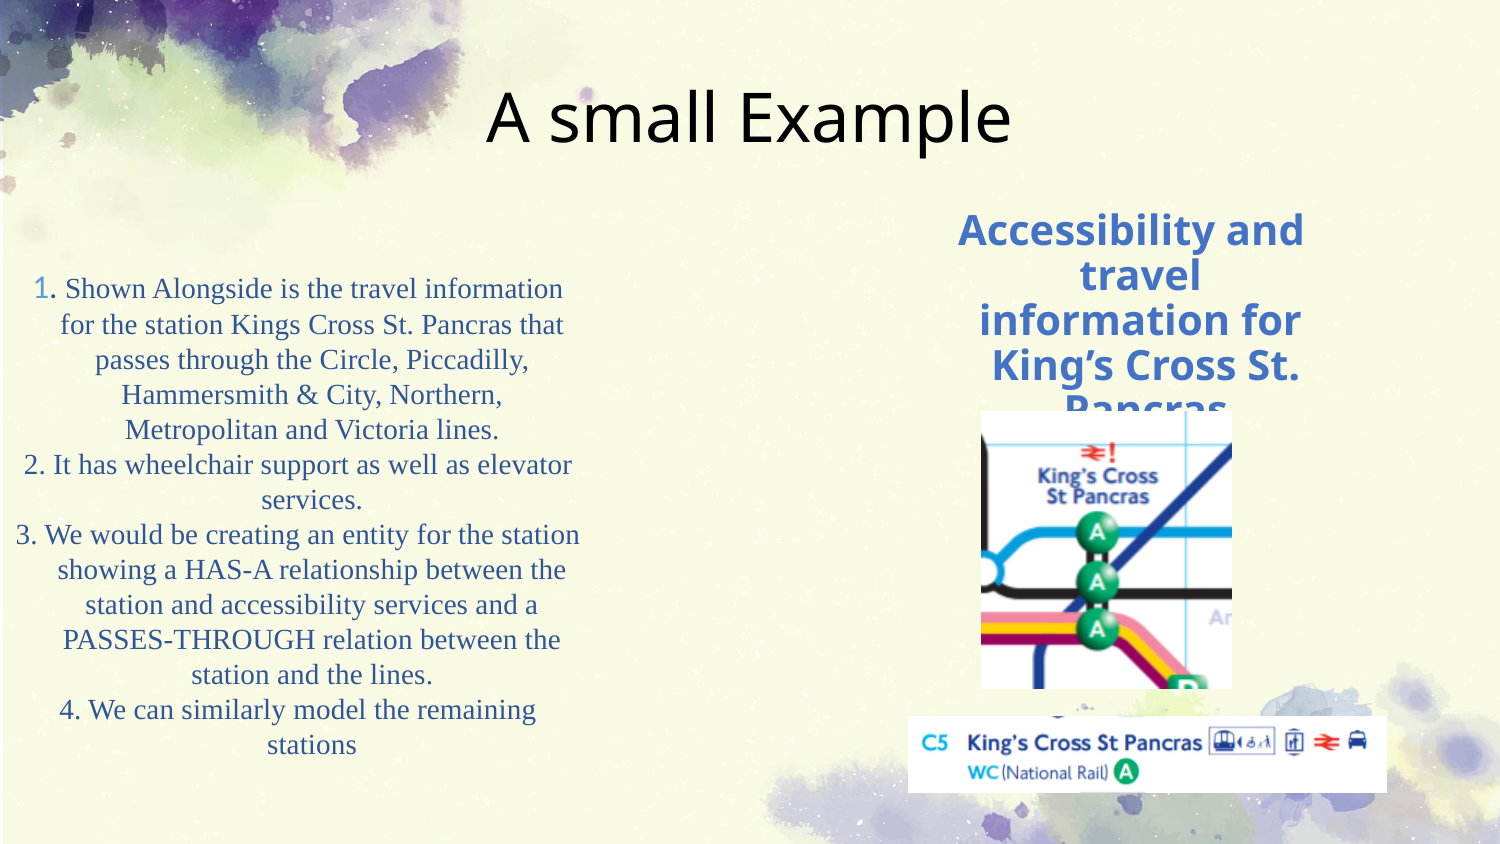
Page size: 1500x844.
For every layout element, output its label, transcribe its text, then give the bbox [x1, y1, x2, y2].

subtitle 1. Shown Alongside is the travel information for the station Kings Cross St. Pancras that passes through the Circle, Piccadilly, Hammersmith & City, Northern, Metropolitan and Victoria lines. 2. It has wheelchair support as well as elevator services. 3. We would be creating an entity for the station showing a HAS-A relationship between the station and accessibility services and a PASSES-THROUGH relation between the station and the lines. 4. We can similarly model the remaining stations [0, 250, 597, 619]
subtitle Accessibility and travel information for King’s Cross St. Pancras [908, 194, 1355, 251]
picture [0, 0, 1500, 844]
title A small Example [204, 72, 1296, 167]
